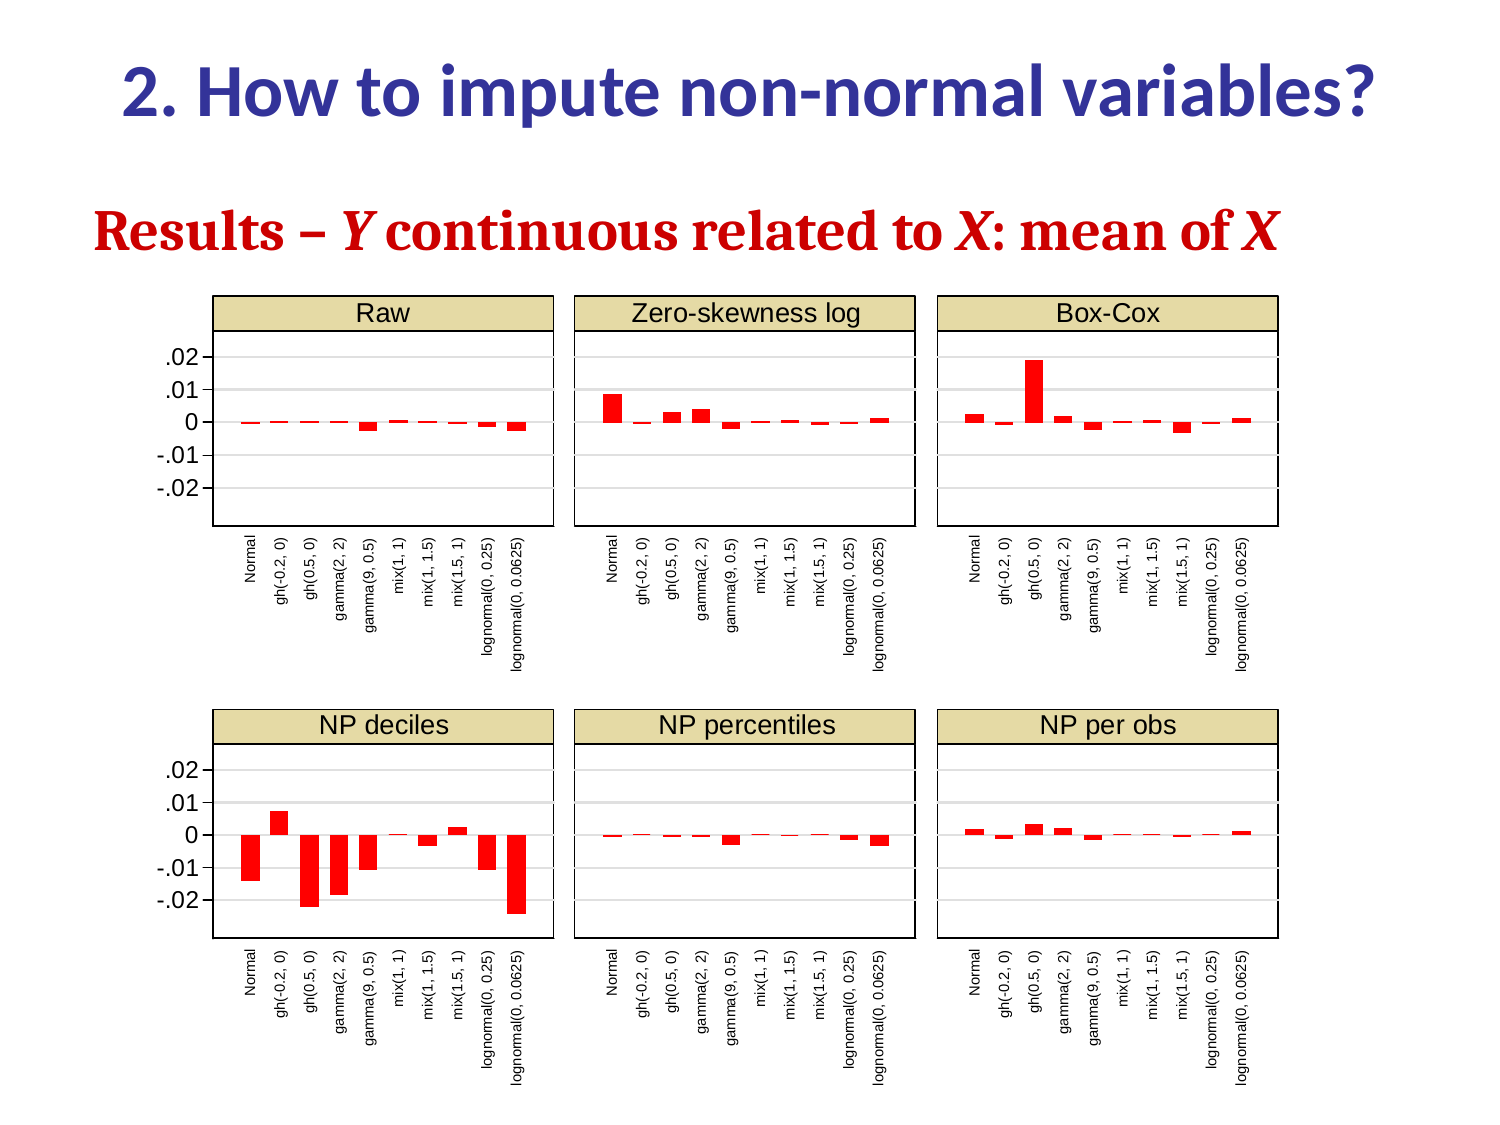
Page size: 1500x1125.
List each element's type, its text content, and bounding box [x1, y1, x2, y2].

title 2. How to impute non-normal variables? [24, 11, 1475, 161]
picture [88, 243, 1331, 1125]
text_box Results – Y continuous related to X: mean of X [78, 184, 1293, 270]
